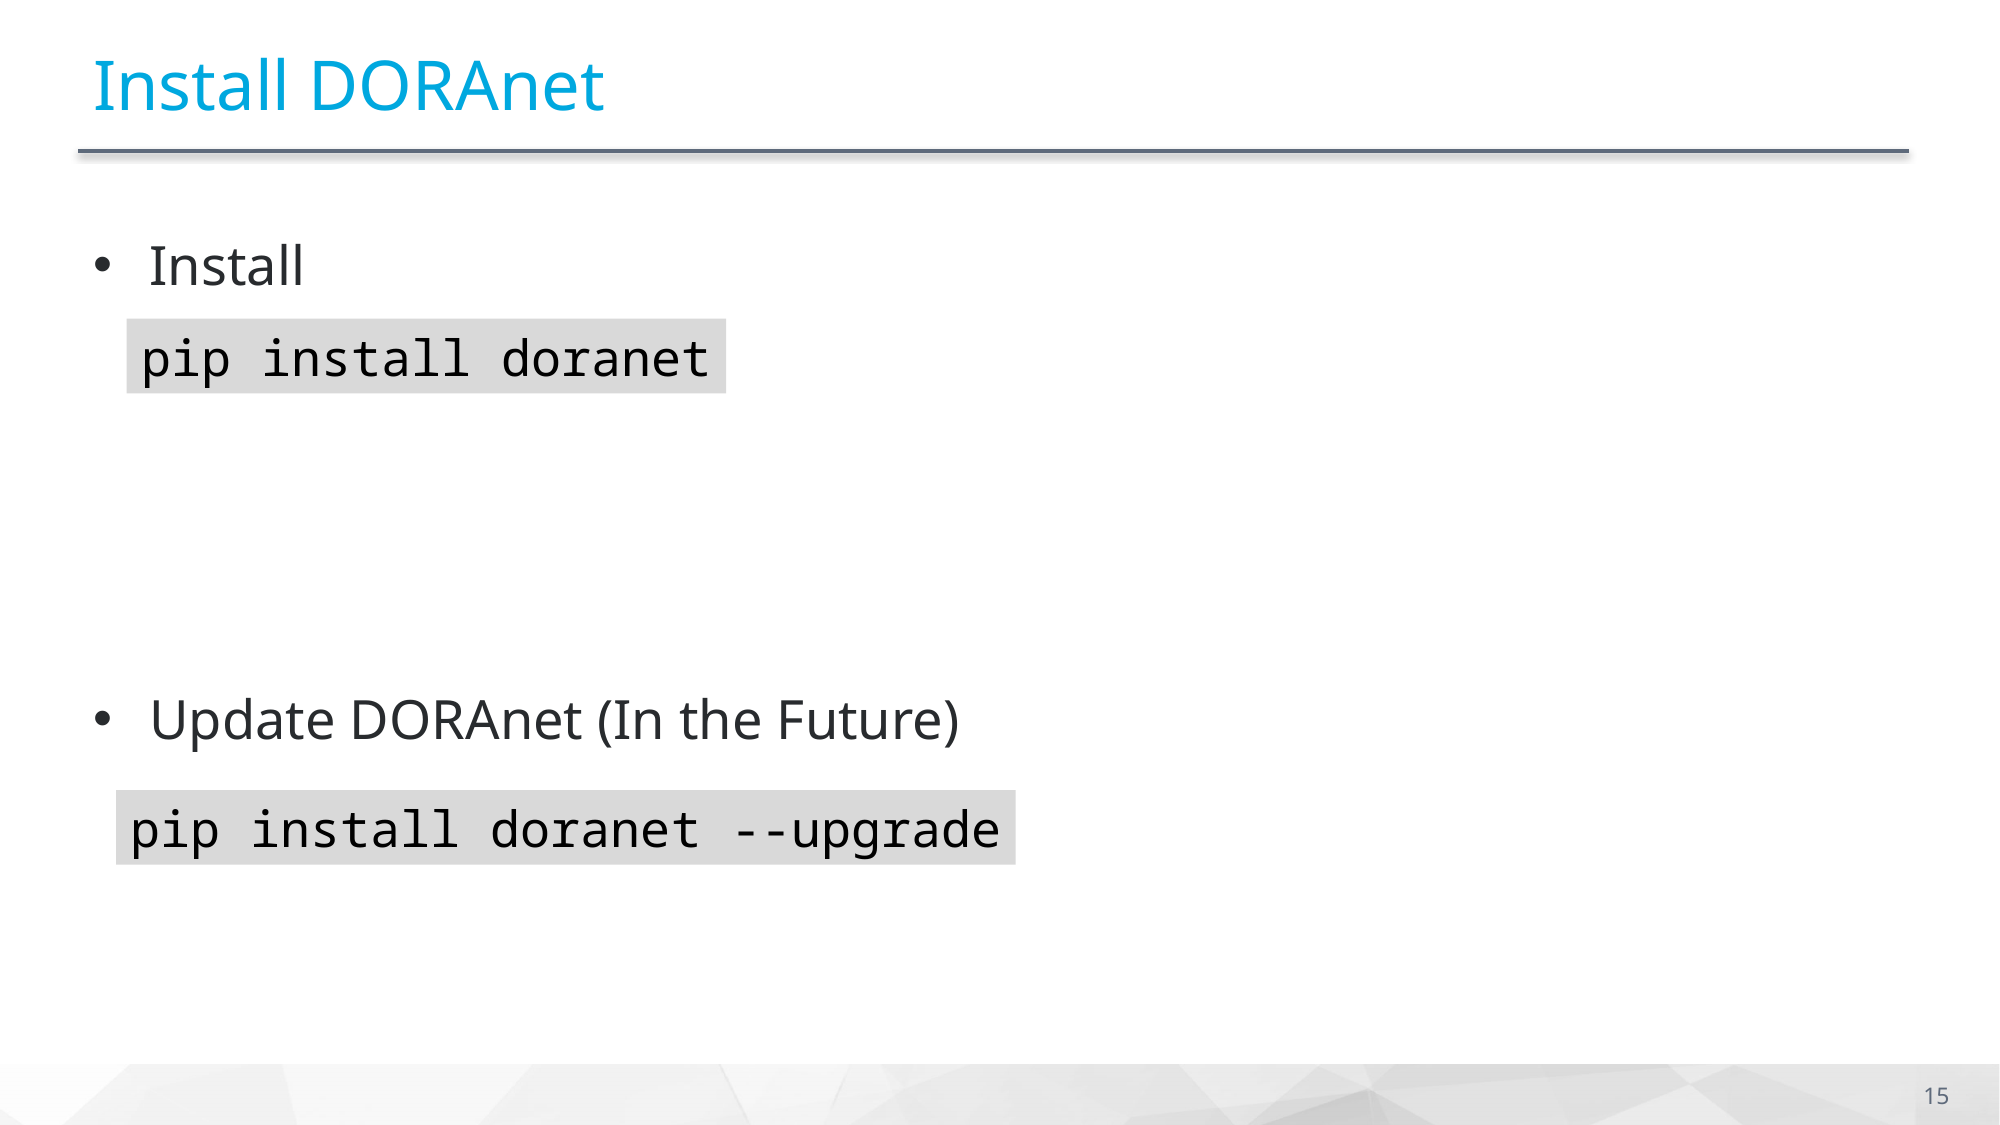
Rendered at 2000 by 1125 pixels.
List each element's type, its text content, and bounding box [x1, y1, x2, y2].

picture [0, 1064, 2000, 1125]
title Install DORAnet [78, 34, 1987, 168]
list Install Update DORAnet (In the Future) [78, 223, 1910, 921]
text_box pip install doranet --upgrade [116, 790, 1016, 865]
text_box pip install doranet [126, 318, 727, 394]
